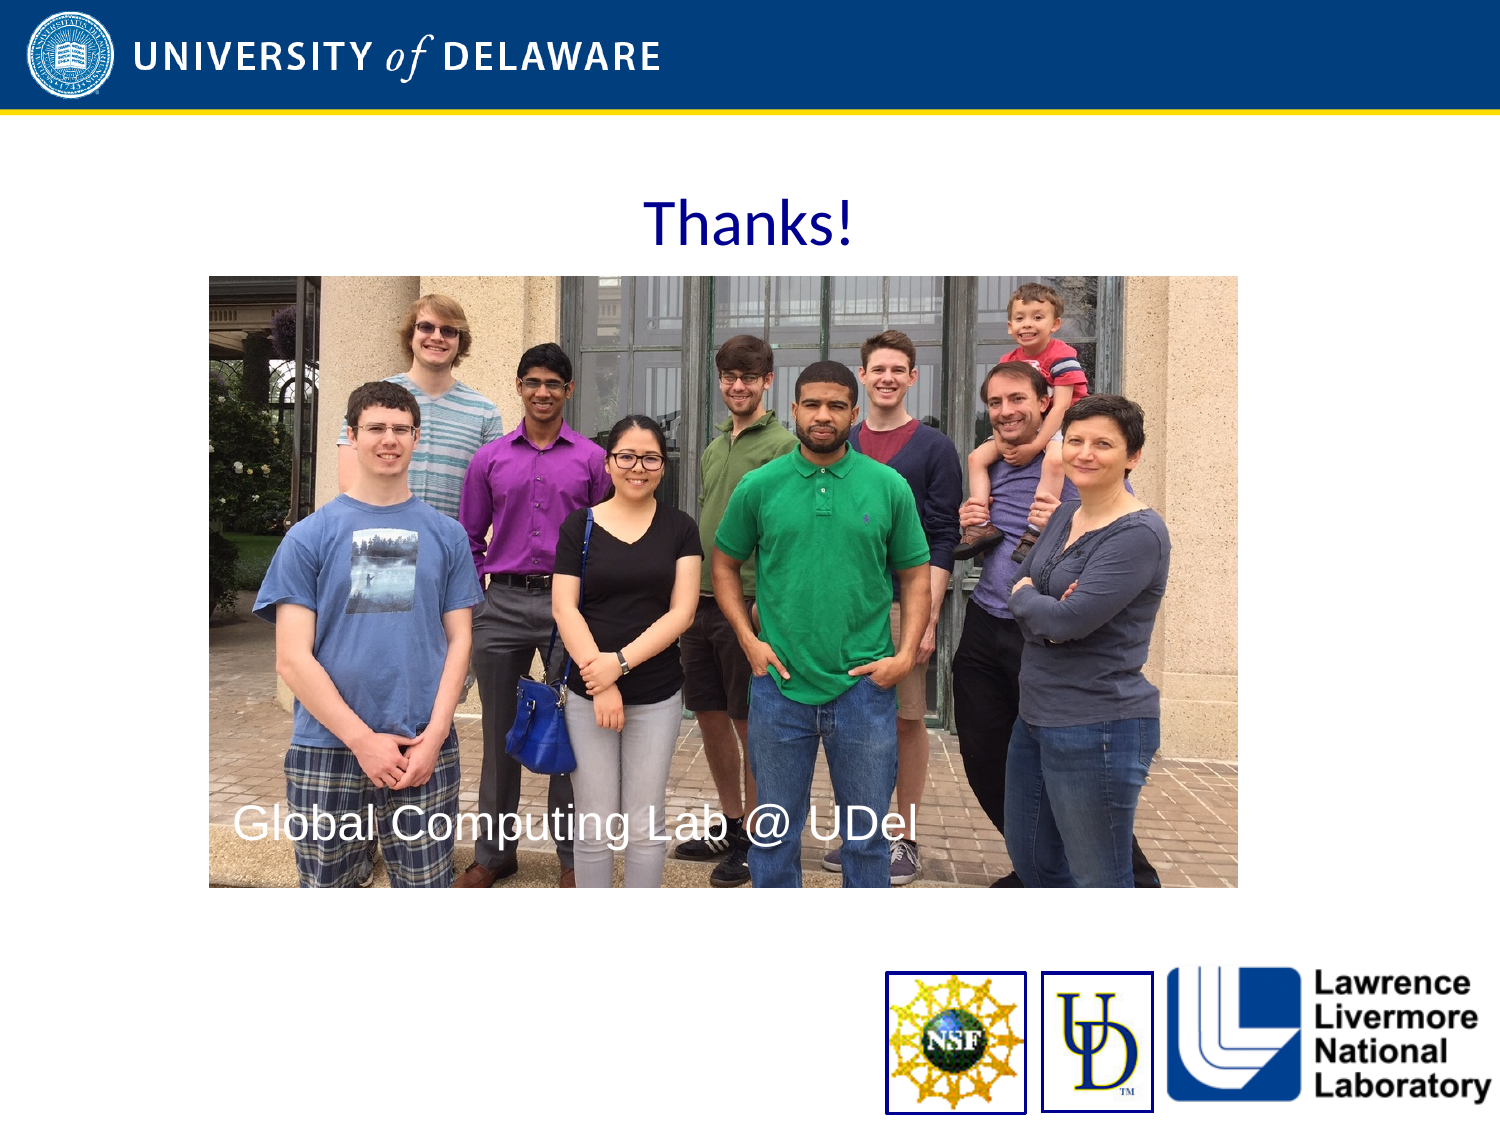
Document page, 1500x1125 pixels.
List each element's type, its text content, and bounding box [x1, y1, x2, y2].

picture [0, 0, 1500, 1125]
title Thanks! [74, 136, 1426, 301]
